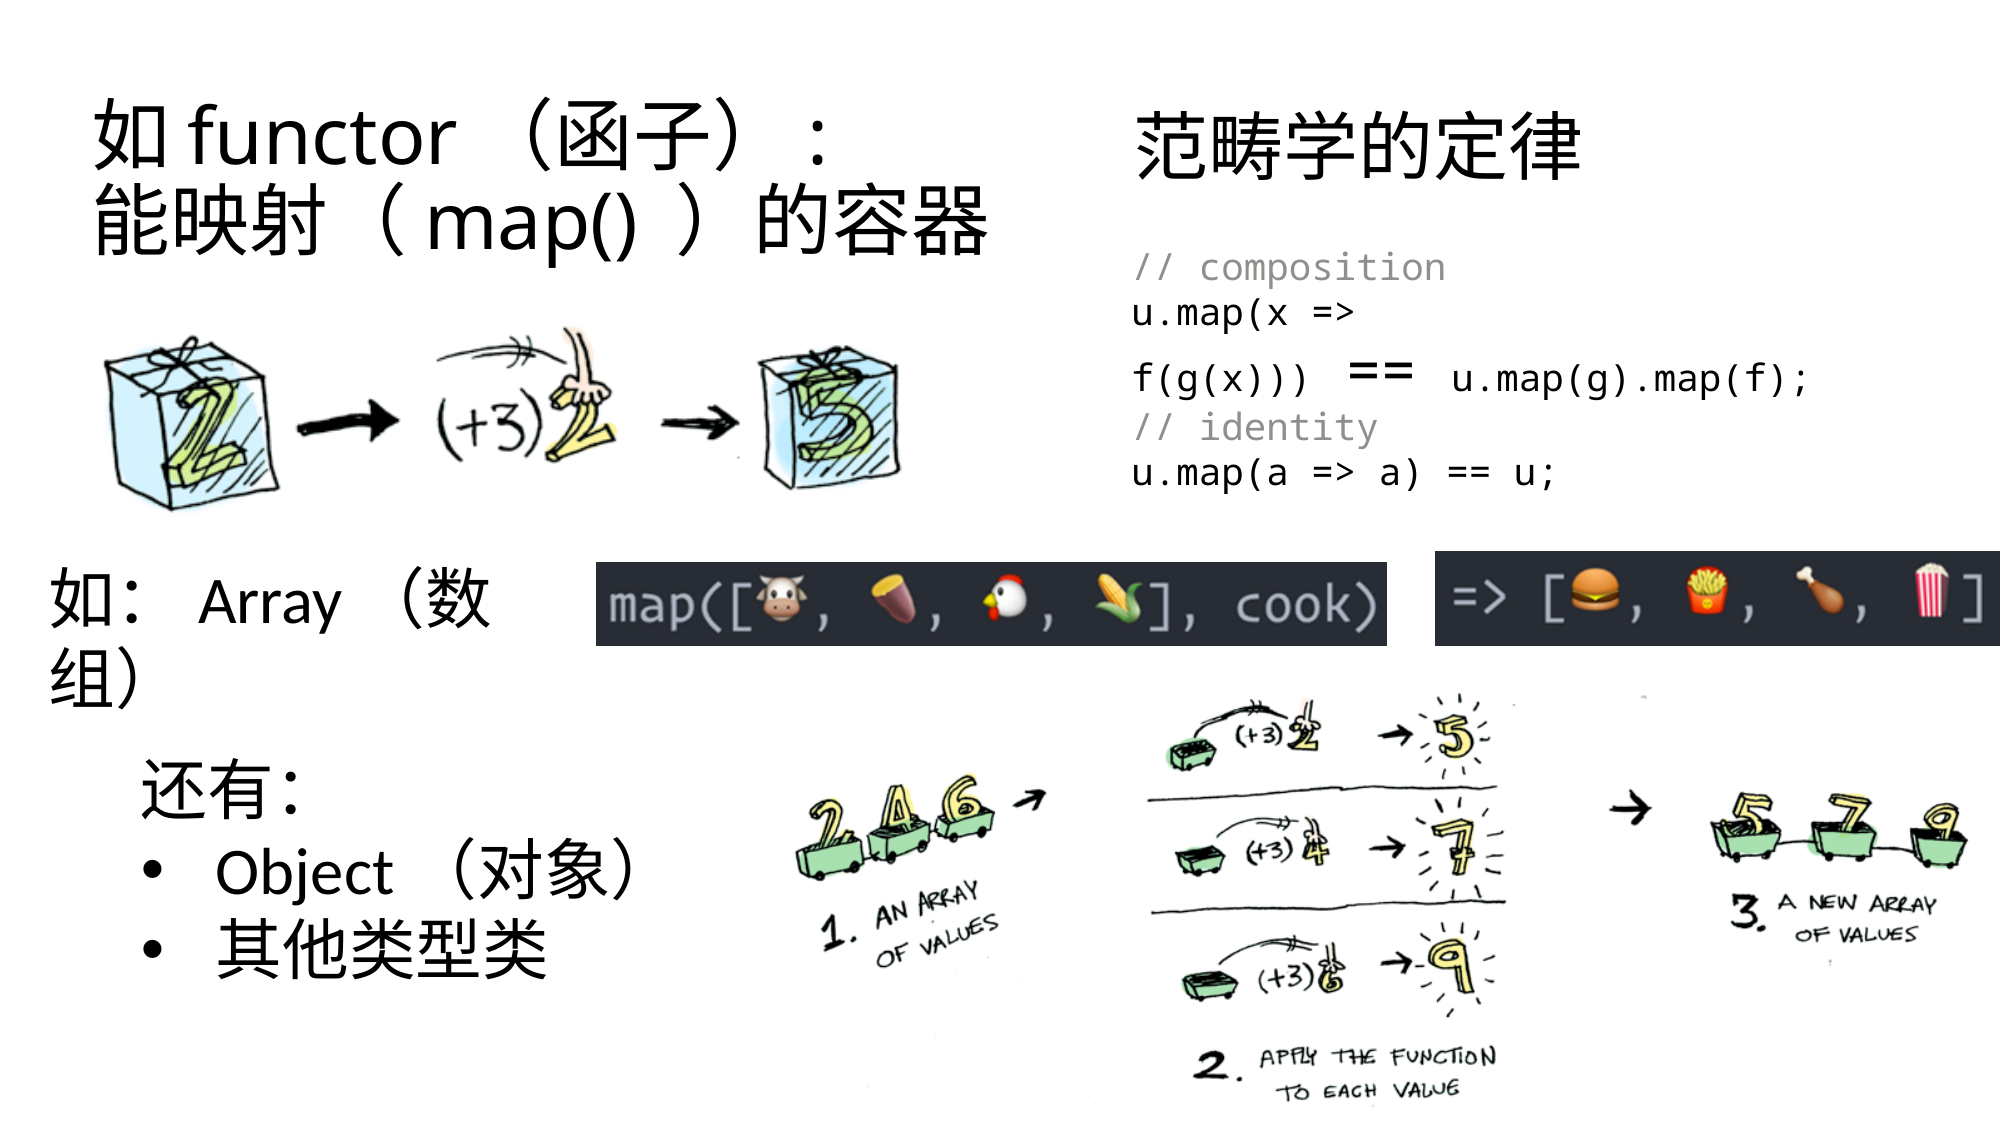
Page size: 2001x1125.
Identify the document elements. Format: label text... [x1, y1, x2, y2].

picture [1435, 551, 2000, 646]
picture [96, 318, 921, 518]
picture [776, 673, 2000, 1125]
picture [596, 562, 1387, 646]
text_box // composition u.map(x => f(g(x))) == u.map(g).map(f); // identity u.map(a => a) == u; [1116, 235, 2000, 500]
title 如functor（函子）: 能映射（map() ）的容器 [76, 58, 1019, 305]
text_box 范畴学的定律 [1118, 91, 1599, 197]
text_box 如：Array（数组） [33, 549, 608, 725]
text_box 还有： Object（对象） 其他类型类 [126, 740, 700, 996]
